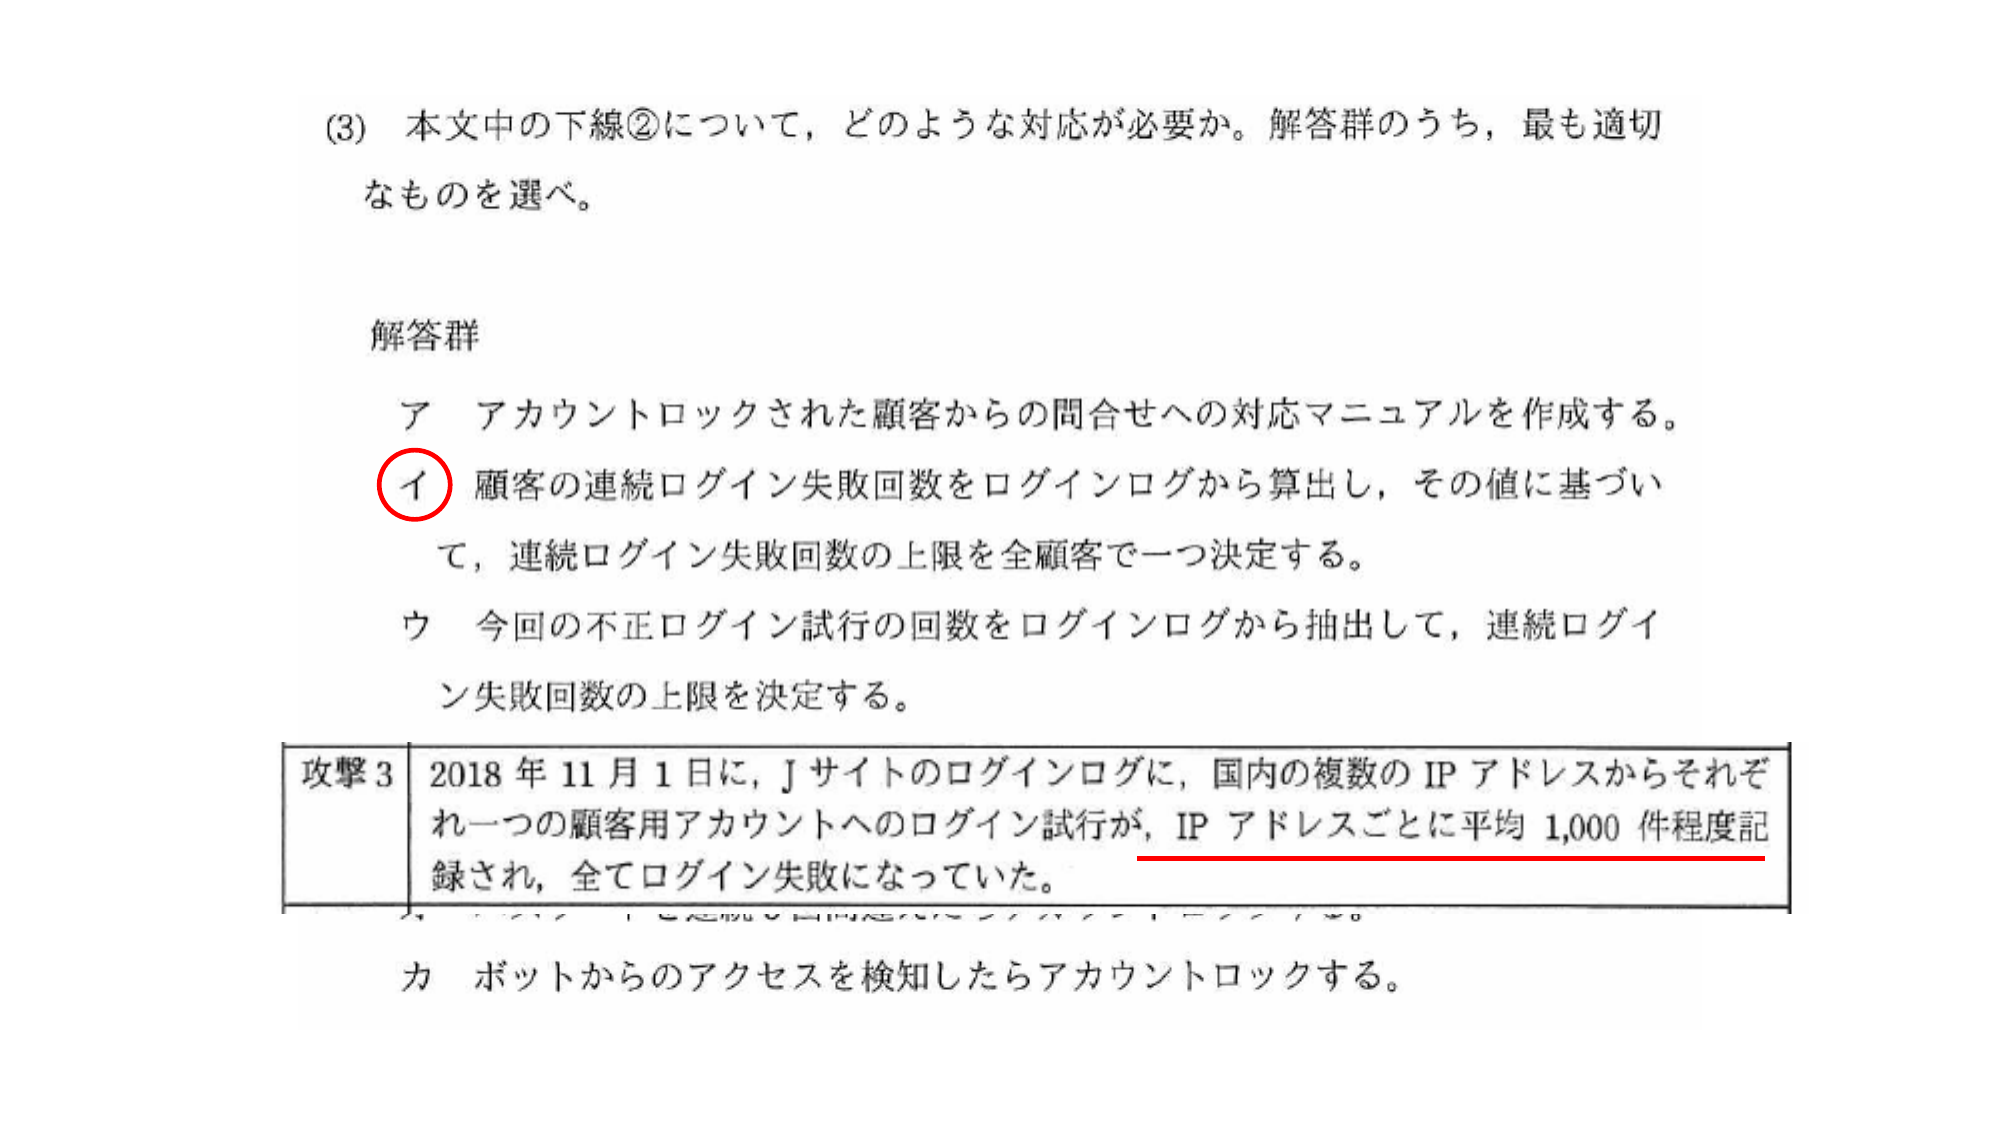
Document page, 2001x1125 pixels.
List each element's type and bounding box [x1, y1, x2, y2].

picture [276, 95, 1809, 1030]
